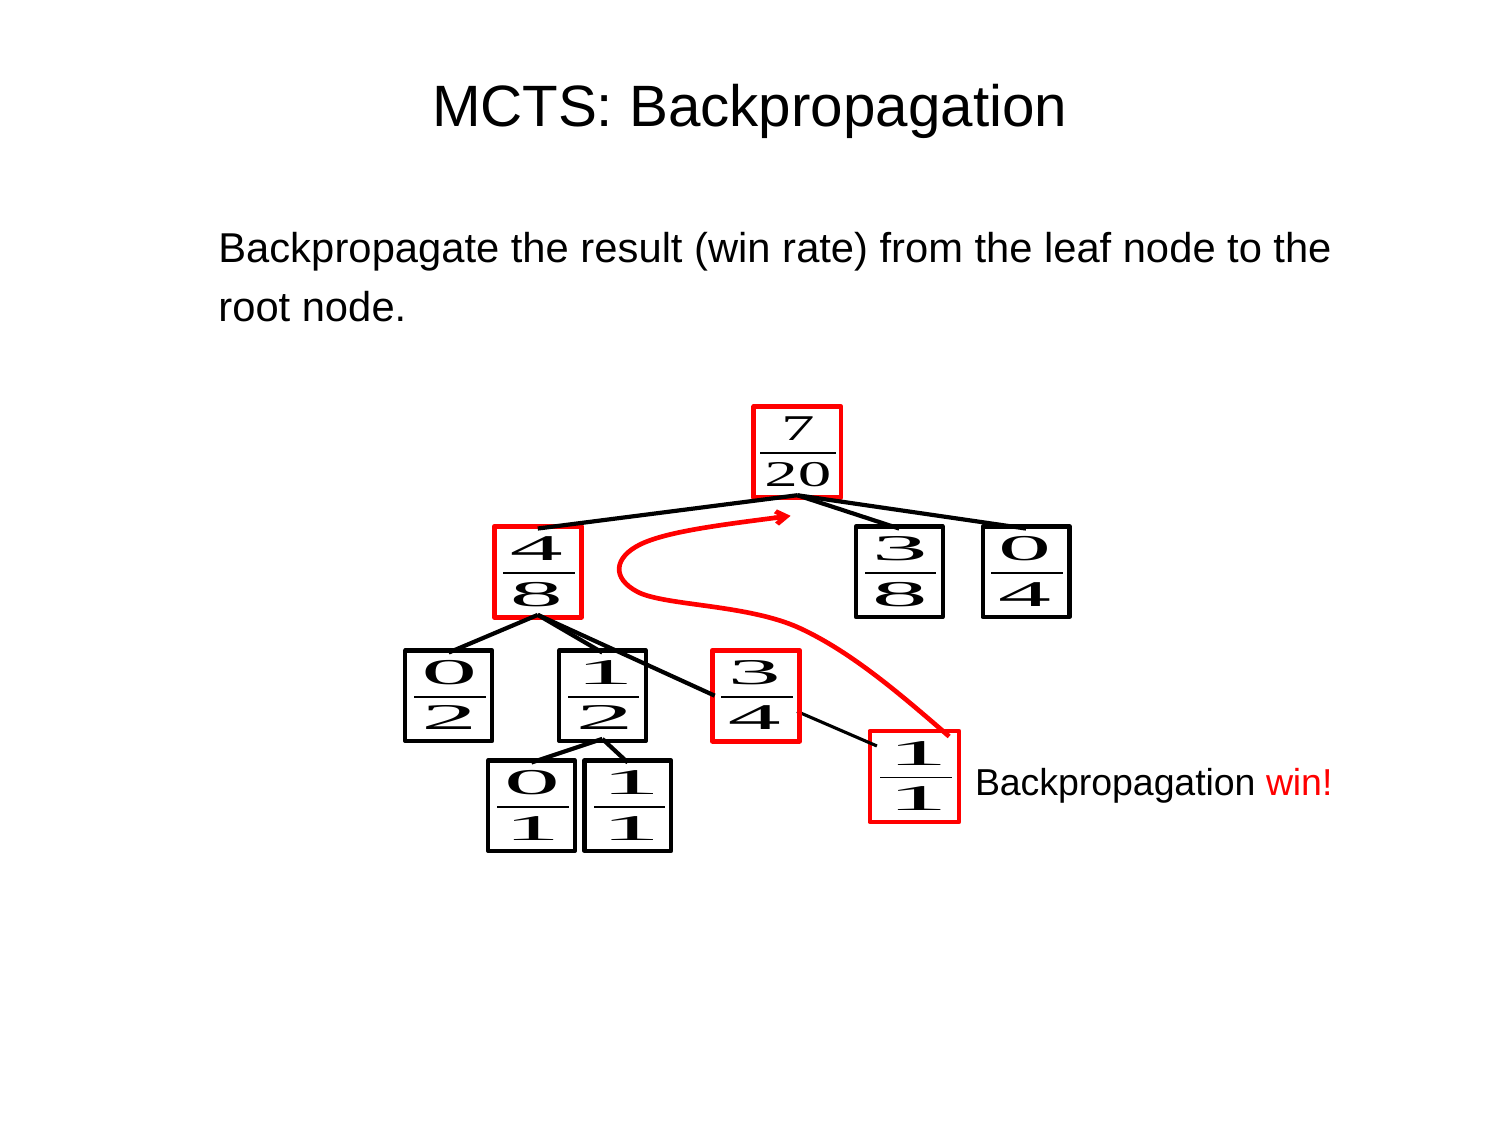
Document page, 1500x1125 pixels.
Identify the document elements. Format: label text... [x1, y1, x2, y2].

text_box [407, 408, 1068, 850]
text_box Backpropagation win! [1072, 750, 1359, 811]
text_box Backpropagate the result (win rate) from the leaf node to the root node. [203, 213, 1392, 337]
text_box MCTS: Backpropagation [74, 9, 1425, 198]
